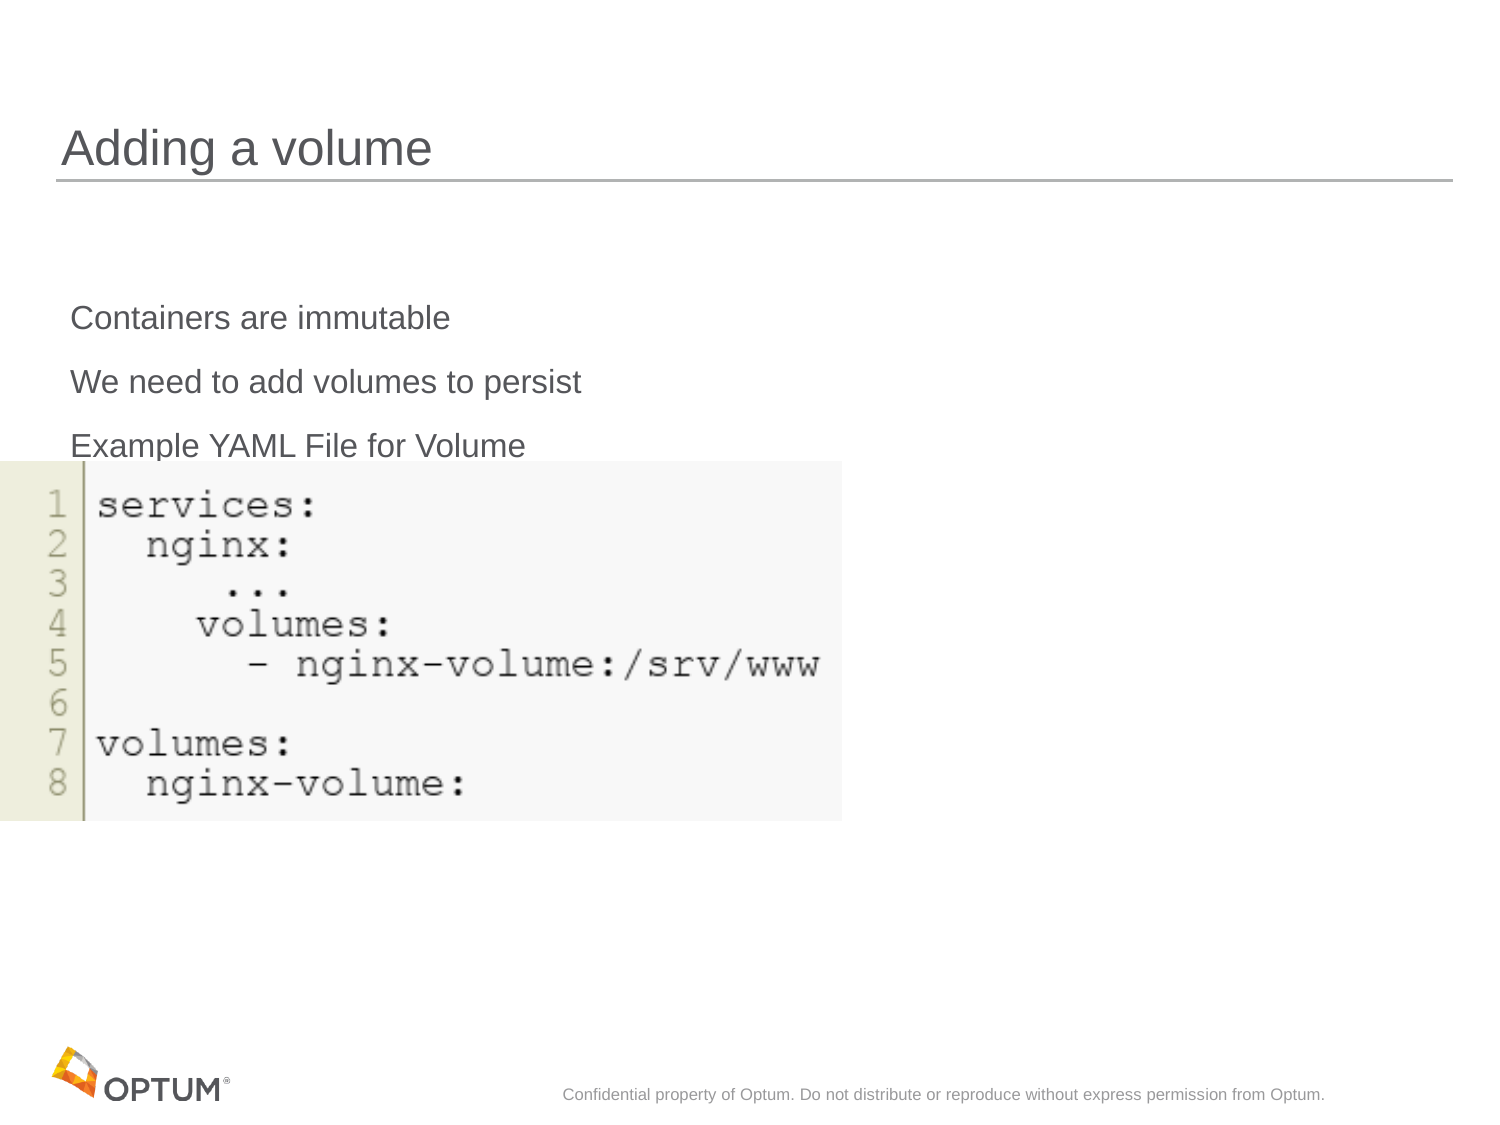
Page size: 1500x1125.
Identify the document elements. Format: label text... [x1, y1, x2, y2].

picture [0, 461, 842, 821]
footer Confidential property of Optum. Do not distribute or reproduce without express permission from Optum. [508, 1064, 1381, 1124]
list Containers are immutable We need to add volumes to persist Example YAML File for Volume [60, 299, 1454, 968]
title Adding a volume [60, 0, 1454, 177]
picture [50, 1044, 231, 1101]
